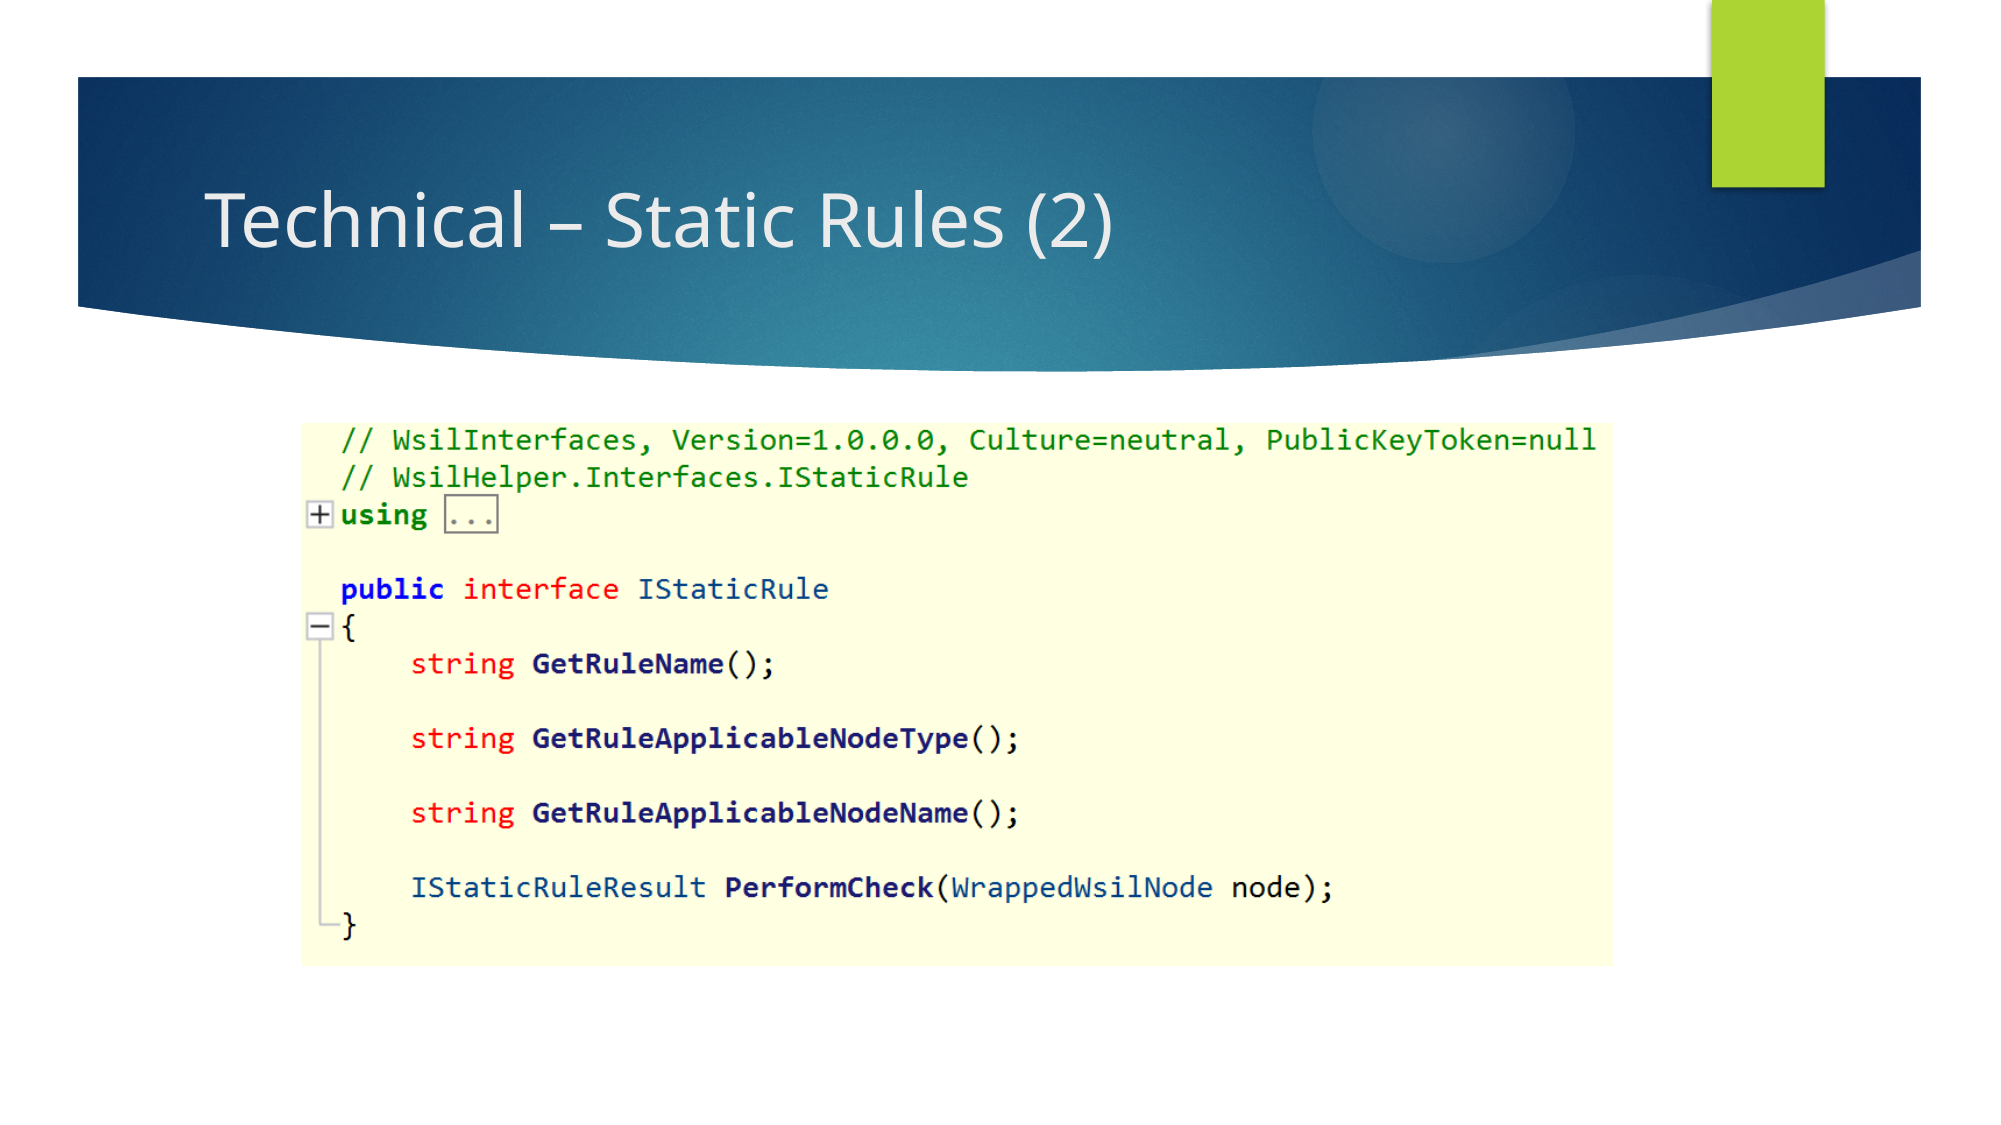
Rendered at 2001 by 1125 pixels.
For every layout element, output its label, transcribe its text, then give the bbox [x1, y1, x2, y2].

title Technical – Static Rules (2) [189, 159, 1627, 276]
picture [302, 422, 1613, 966]
